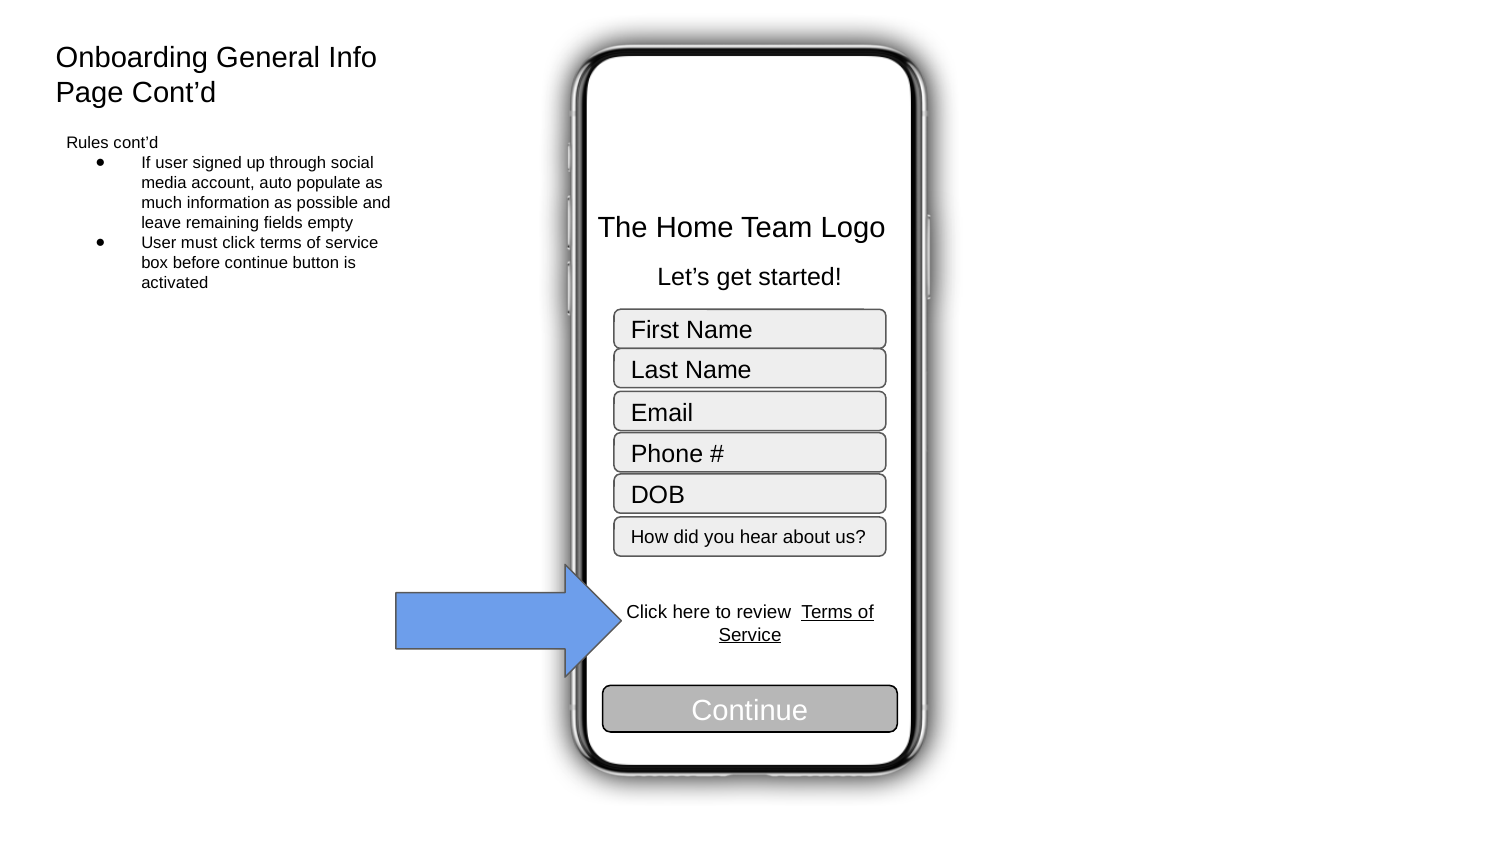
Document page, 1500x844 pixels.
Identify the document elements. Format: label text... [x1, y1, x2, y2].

picture [537, 13, 963, 808]
text_box Onboarding General Info Page Cont’d [40, 23, 431, 117]
text_box [395, 592, 532, 649]
text_box Rules cont’d If user signed up through social media account, auto populate as much information as possible and leave remaining fields empty User must click terms of service box before continue button is activated [51, 117, 414, 828]
